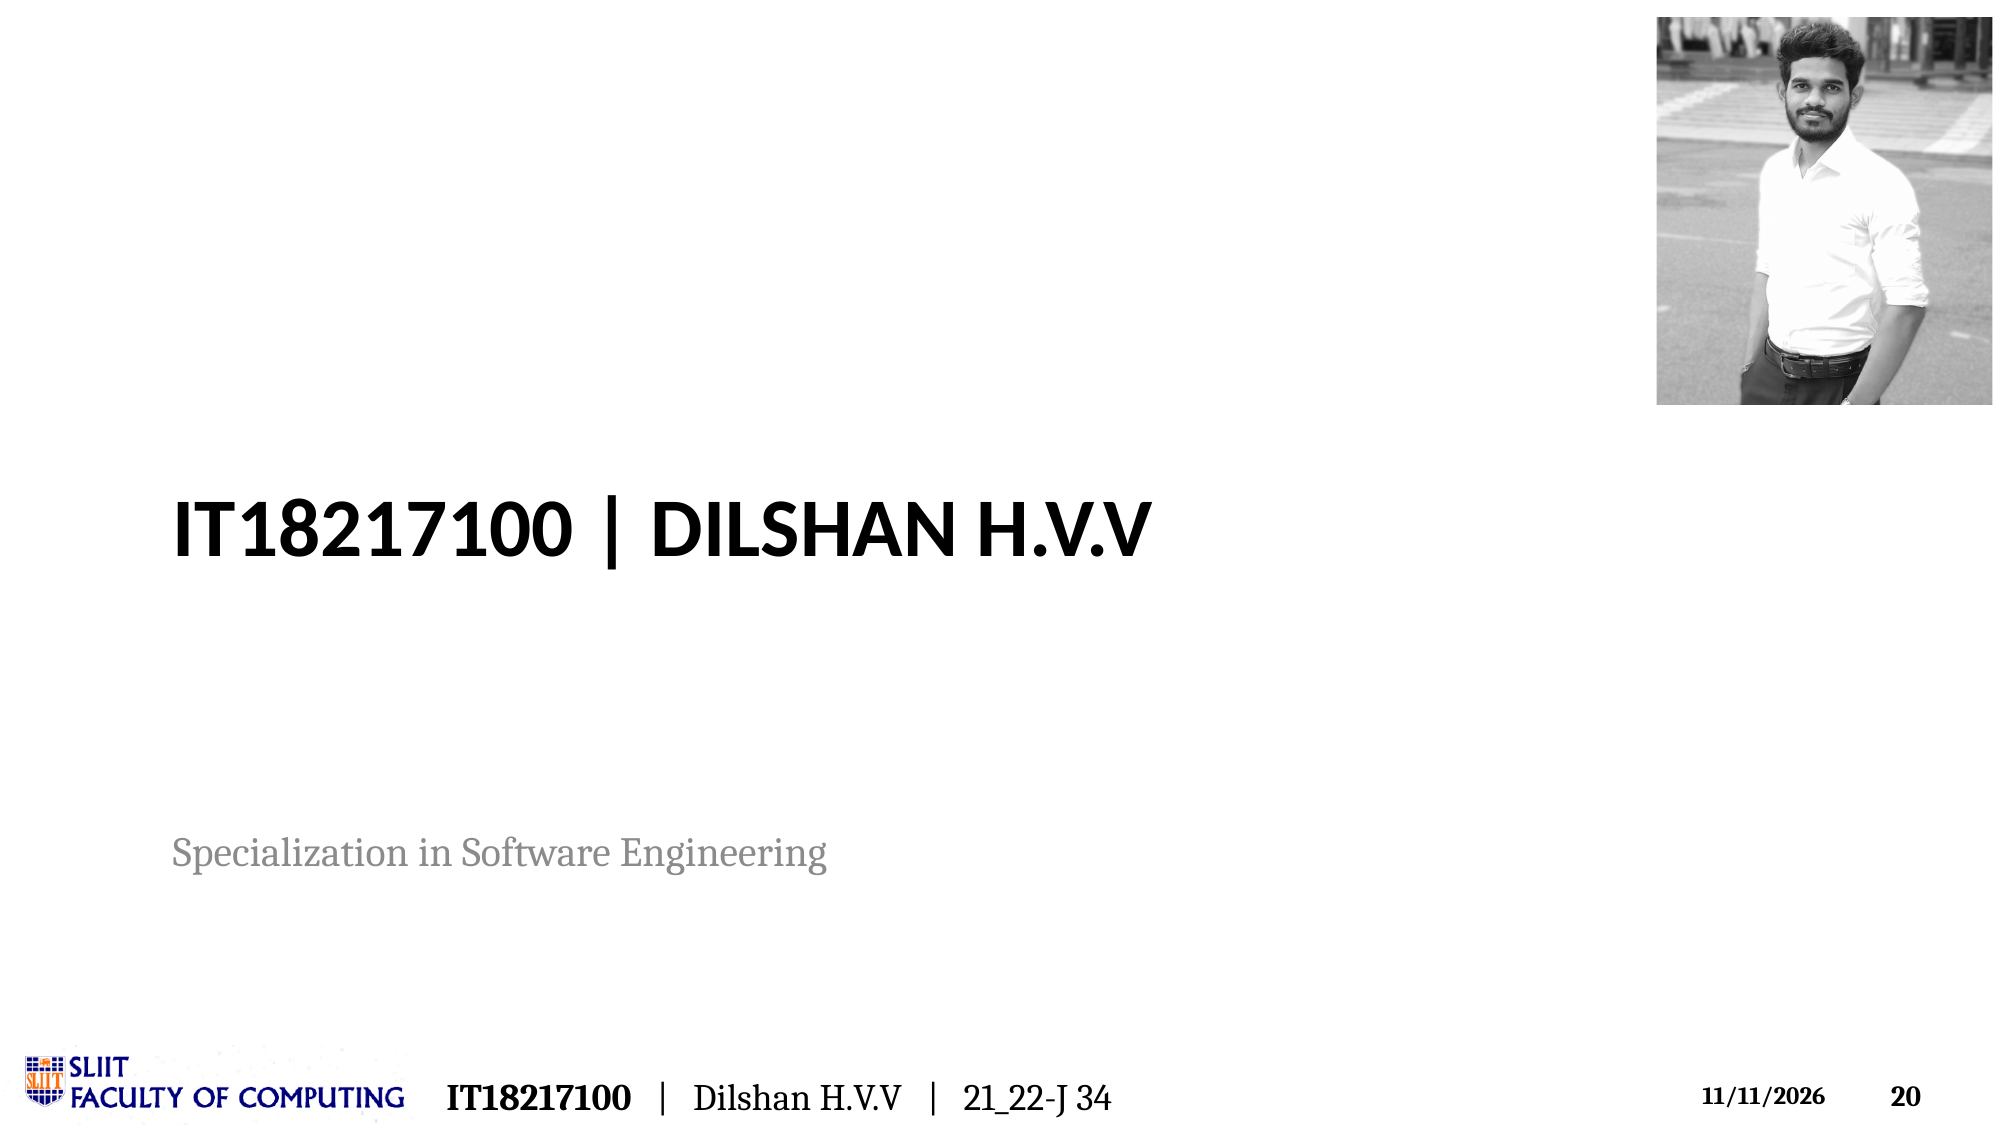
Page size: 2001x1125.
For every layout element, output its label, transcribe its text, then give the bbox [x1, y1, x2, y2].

title IT18217100 | Dilshan h.v.v [157, 465, 1858, 689]
picture [0, 1045, 413, 1124]
list Specialization in Software Engineering [157, 695, 1858, 942]
picture [1656, 17, 1993, 405]
